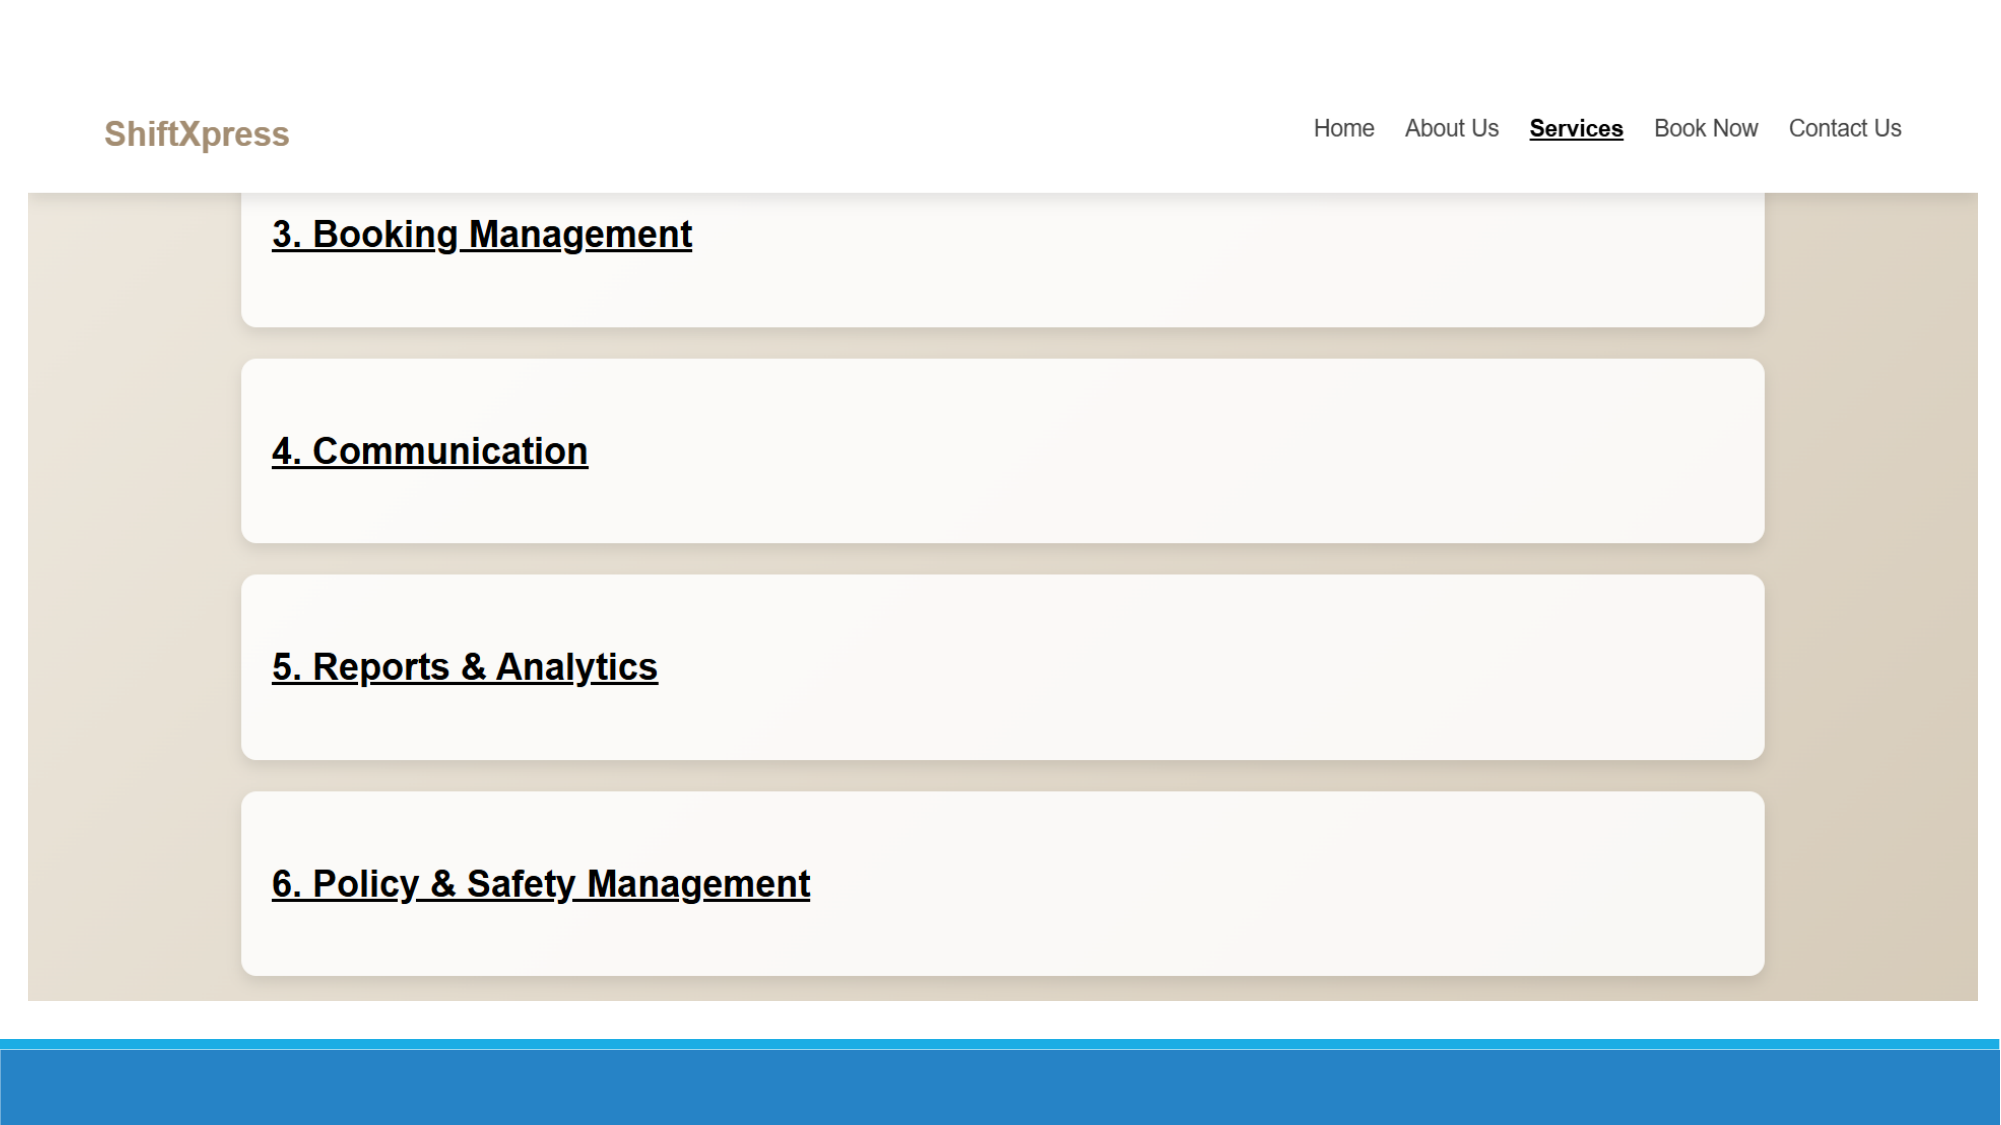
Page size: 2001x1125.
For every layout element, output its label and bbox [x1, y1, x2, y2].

picture [27, 75, 1978, 1002]
